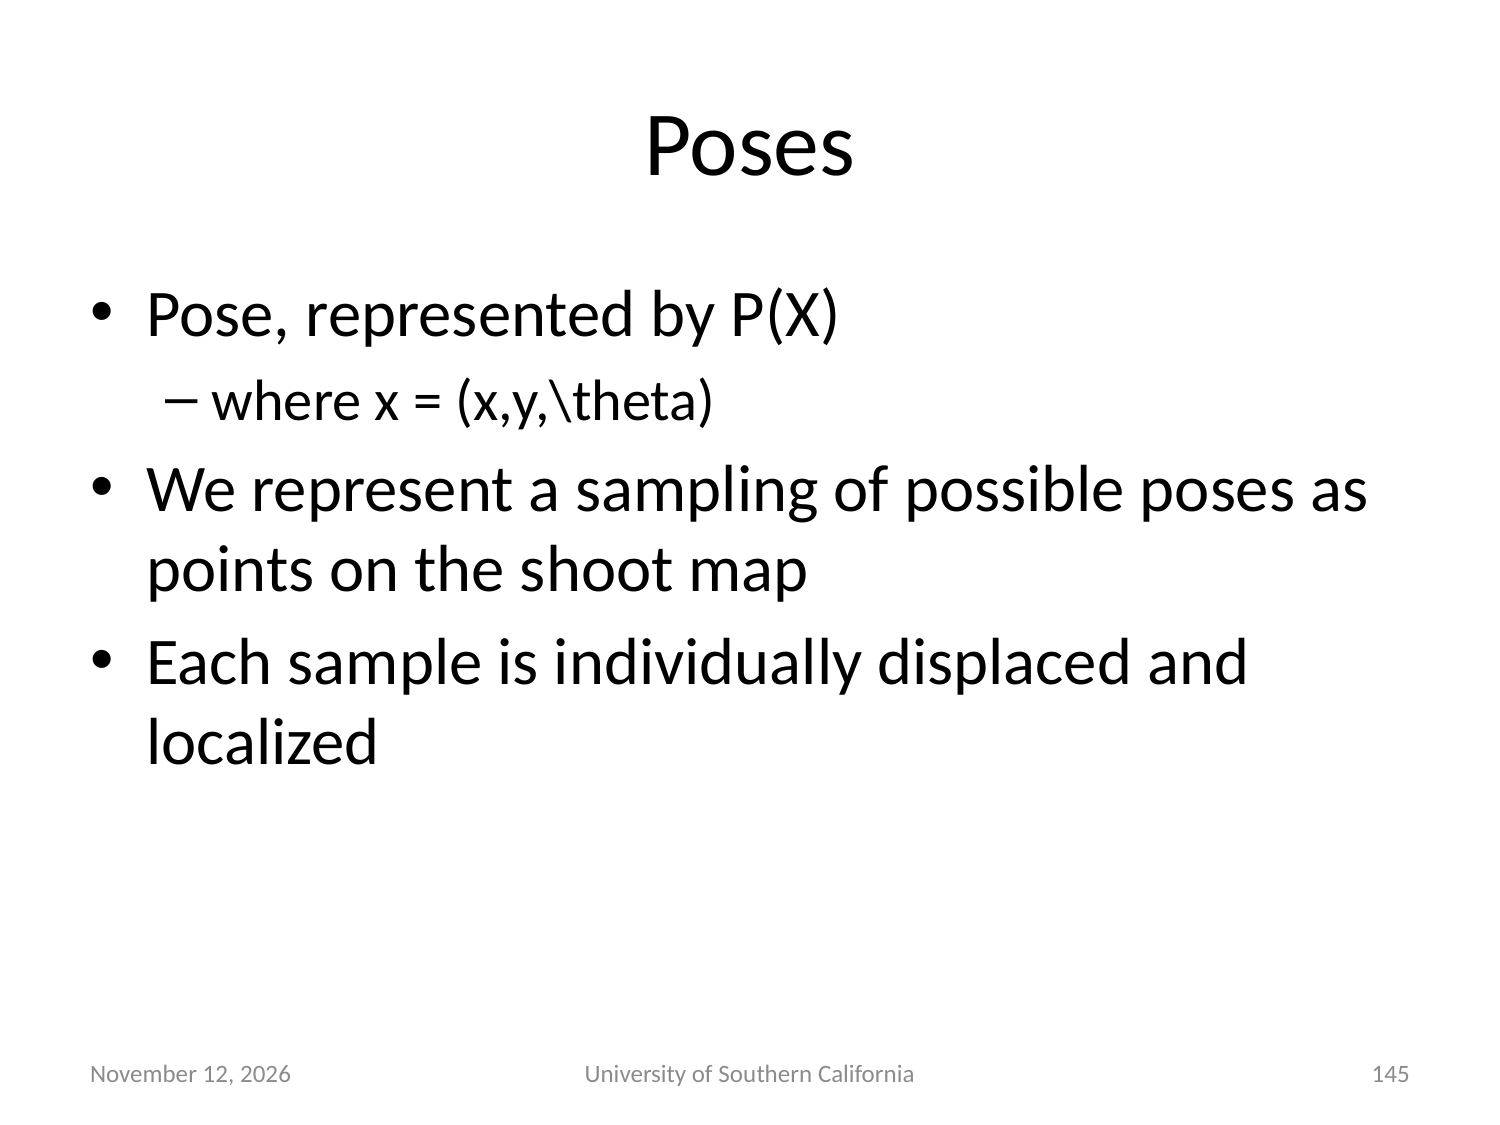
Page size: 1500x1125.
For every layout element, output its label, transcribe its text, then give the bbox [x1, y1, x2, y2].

slide_number 145 [1074, 1042, 1425, 1103]
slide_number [75, 1042, 425, 1103]
title Poses [75, 45, 1425, 233]
footer University of Southern California [512, 1042, 988, 1103]
list Pose, represented by P(X) where x = (x,y,\theta) We represent a sampling of possible poses as points on the shoot map Each sample is individually displaced and localized [75, 262, 1425, 1005]
